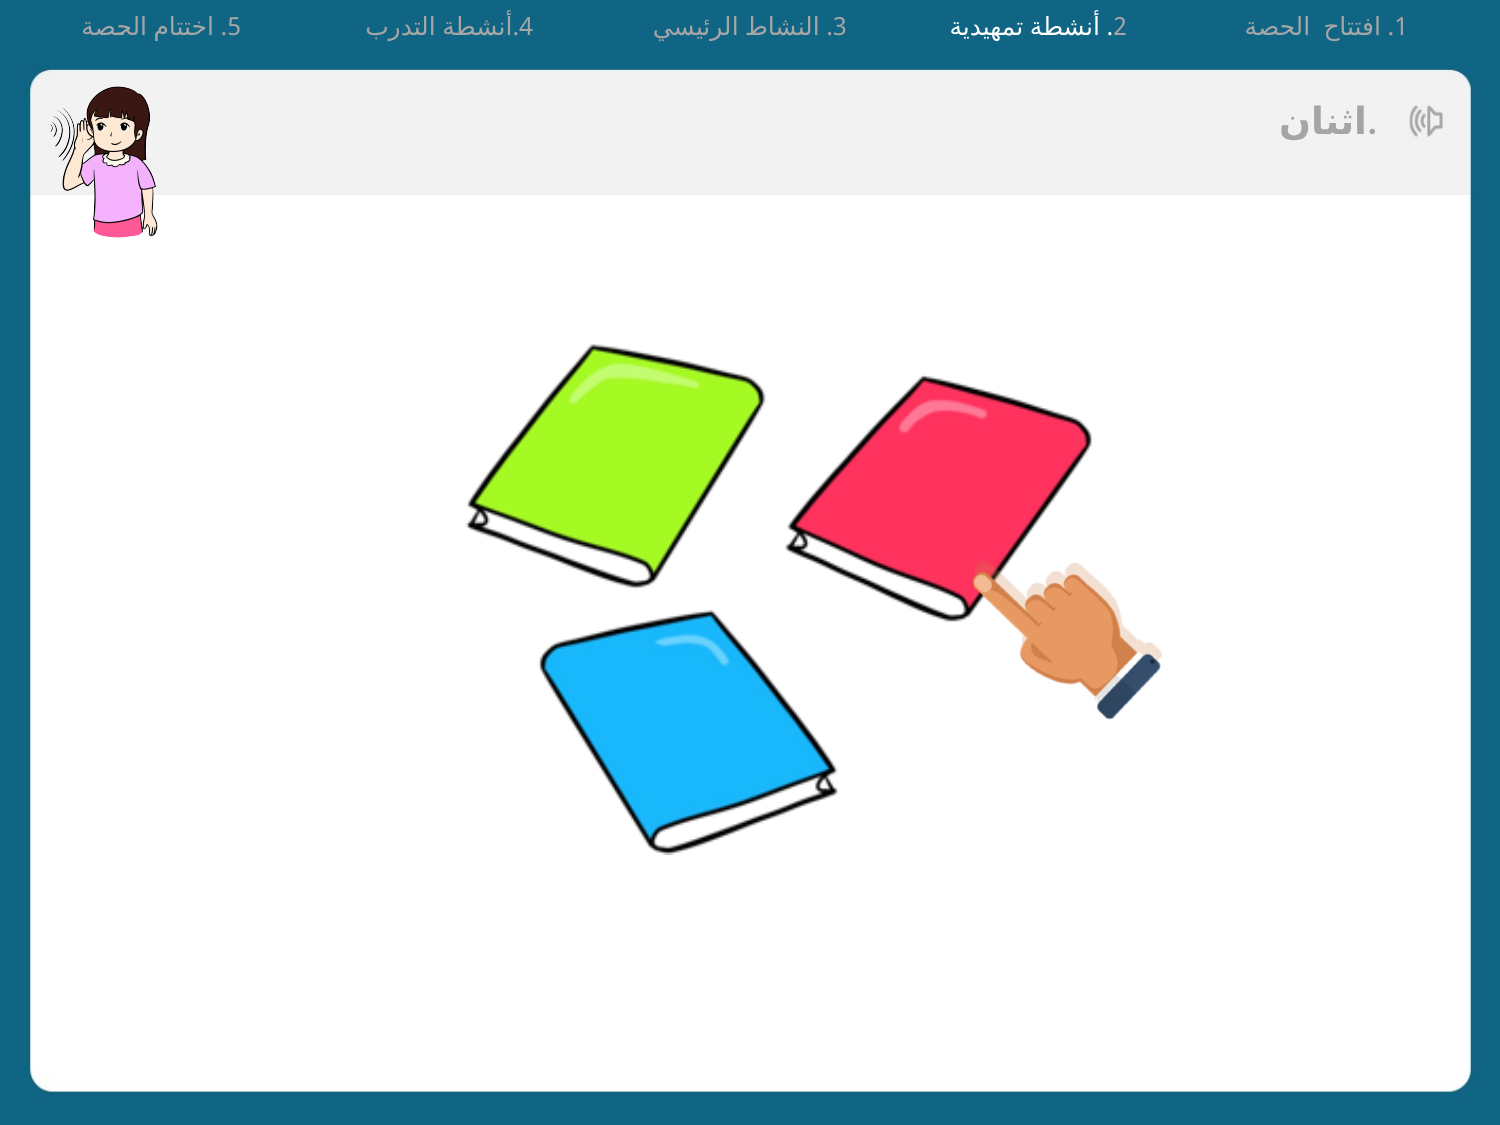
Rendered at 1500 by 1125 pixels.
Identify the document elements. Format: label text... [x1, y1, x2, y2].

text_box اثنان. [202, 91, 1396, 147]
table_header 5. اختتام الحصة [29, 0, 293, 59]
table_header 2. أنشطة تمهيدية [894, 0, 1182, 59]
picture [0, 0, 1500, 1125]
table_header 3. النشاط الرئيسي [606, 0, 894, 59]
table_header 1. افتتاح الحصة [1182, 0, 1470, 59]
table_header 4.أنشطة التدرب [293, 0, 606, 59]
